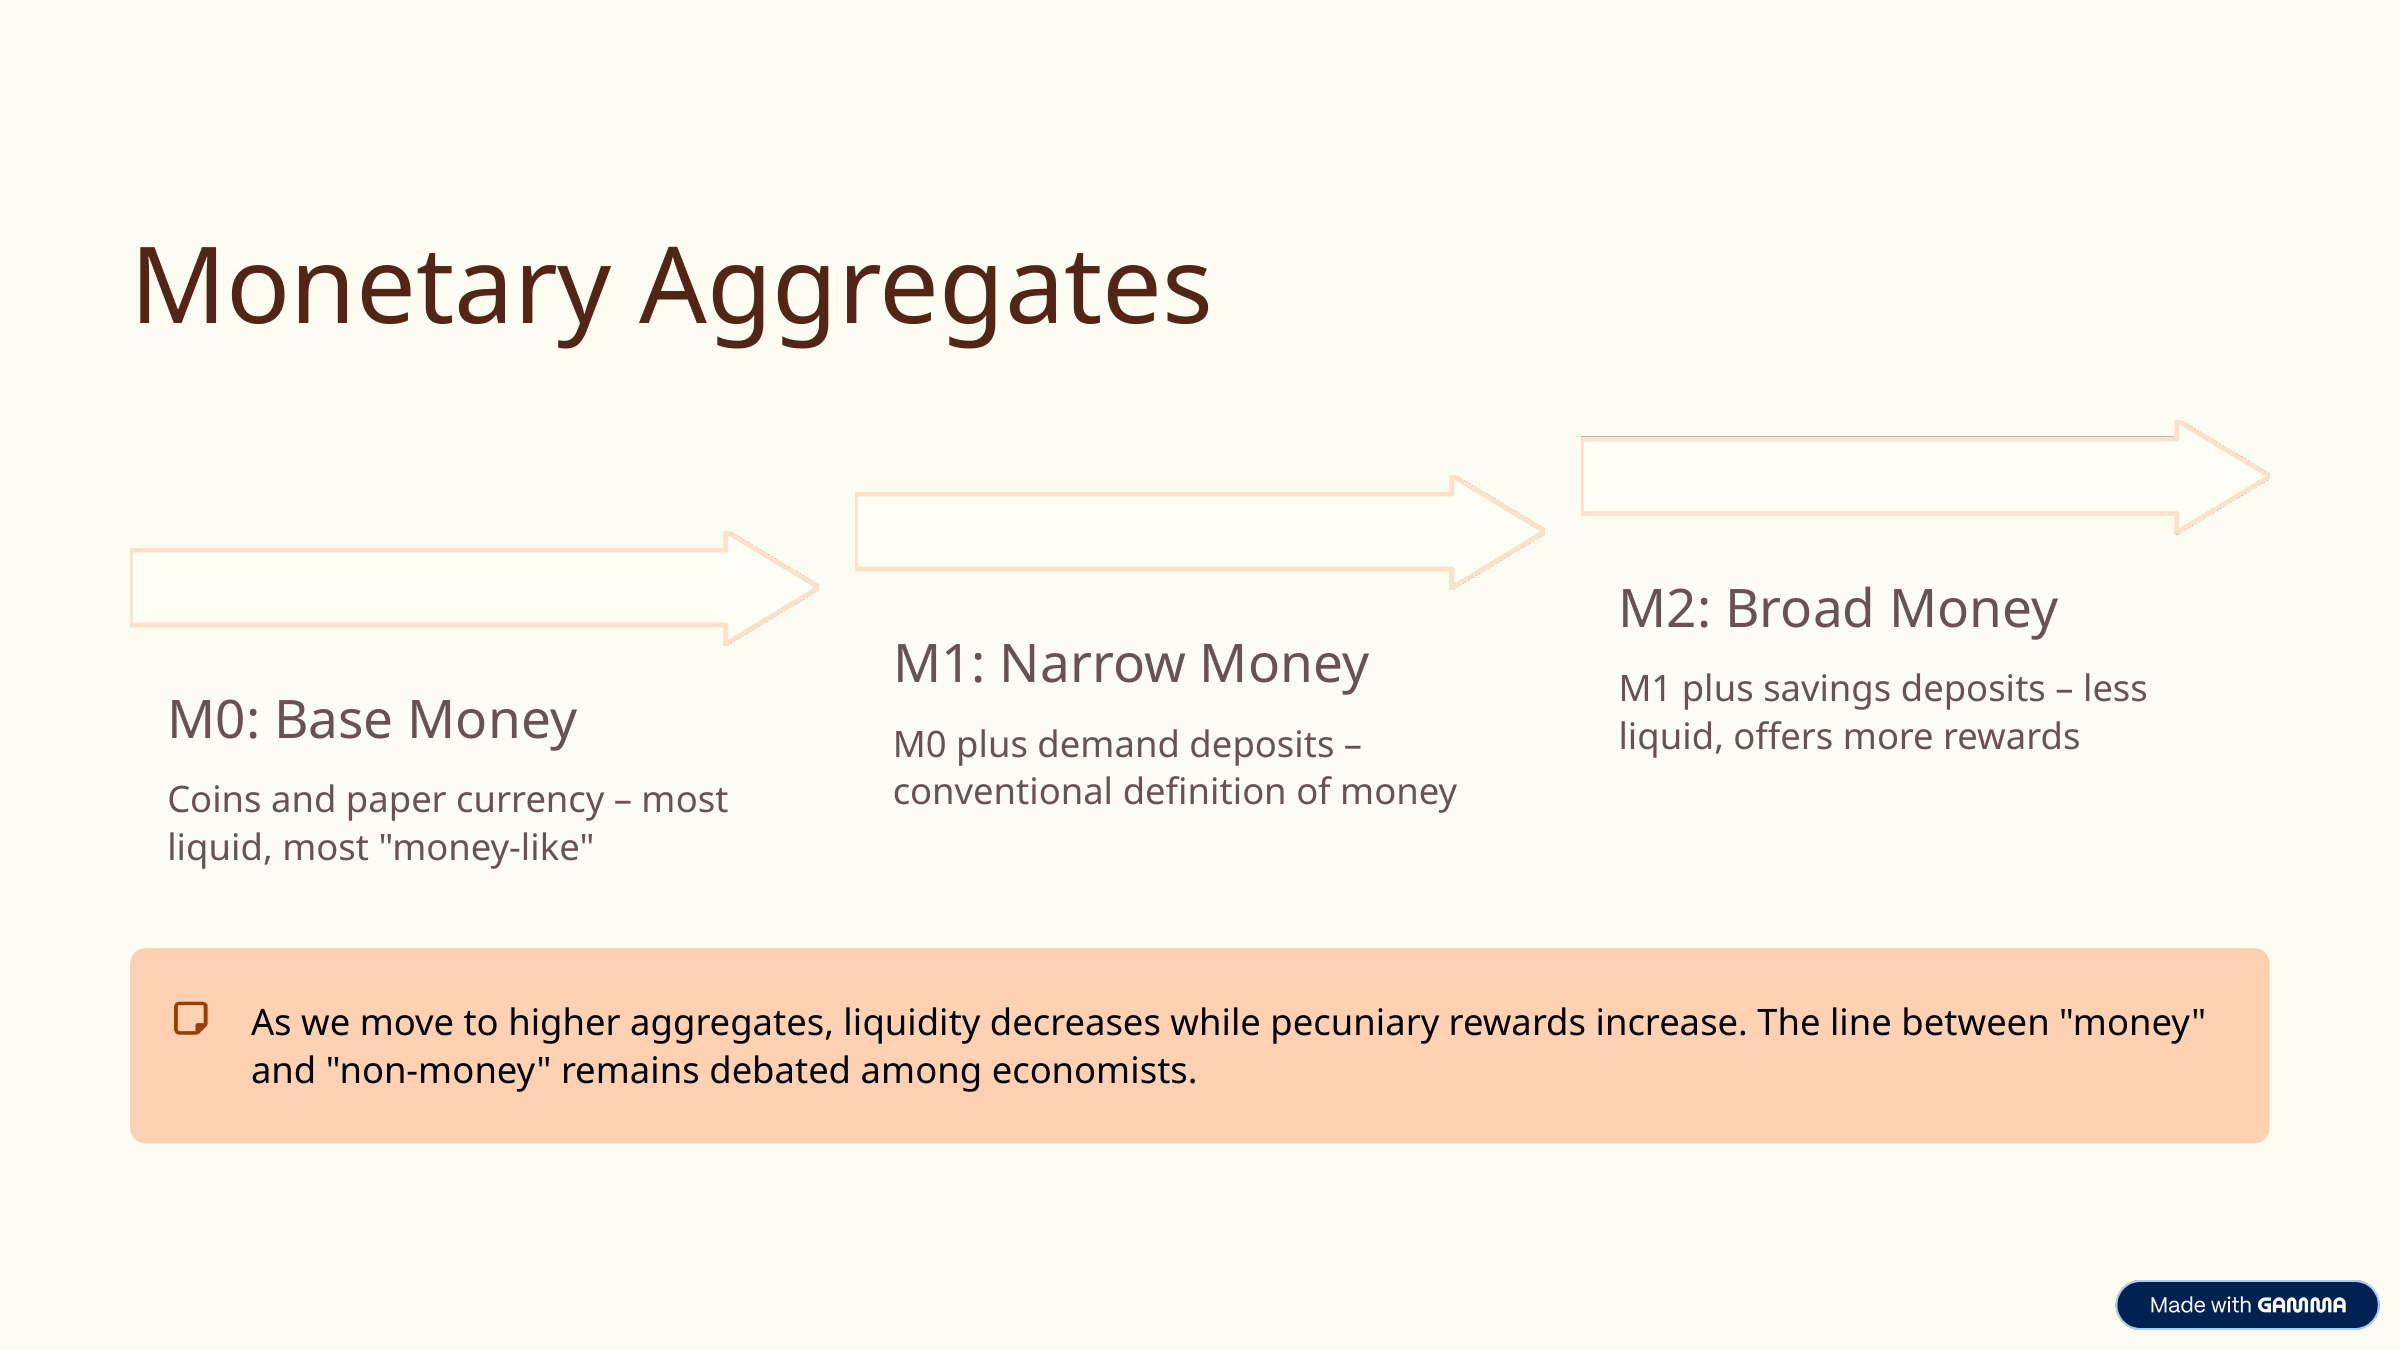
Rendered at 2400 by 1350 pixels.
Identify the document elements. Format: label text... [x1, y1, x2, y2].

text_box Monetary Aggregates [130, 206, 1200, 346]
text_box M1 plus savings deposits – less liquid, offers more rewards [1618, 660, 2233, 758]
text_box Coins and paper currency – most liquid, most "money-like" [167, 772, 782, 869]
picture [167, 999, 214, 1037]
picture [130, 531, 819, 720]
text_box M2: Broad Money [1618, 608, 2154, 639]
picture [1581, 420, 2270, 608]
text_box M0: Base Money [167, 720, 703, 750]
text_box As we move to higher aggregates, liquidity decreases while pecuniary rewards increase. The line between "money" and "non-money" remains debated among economists. [251, 994, 2233, 1092]
picture [855, 475, 1545, 664]
text_box M1: Narrow Money [893, 664, 1428, 695]
picture [2106, 1271, 2389, 1339]
text_box [130, 948, 2270, 1144]
text_box M0 plus demand deposits – conventional definition of money [892, 716, 1507, 862]
